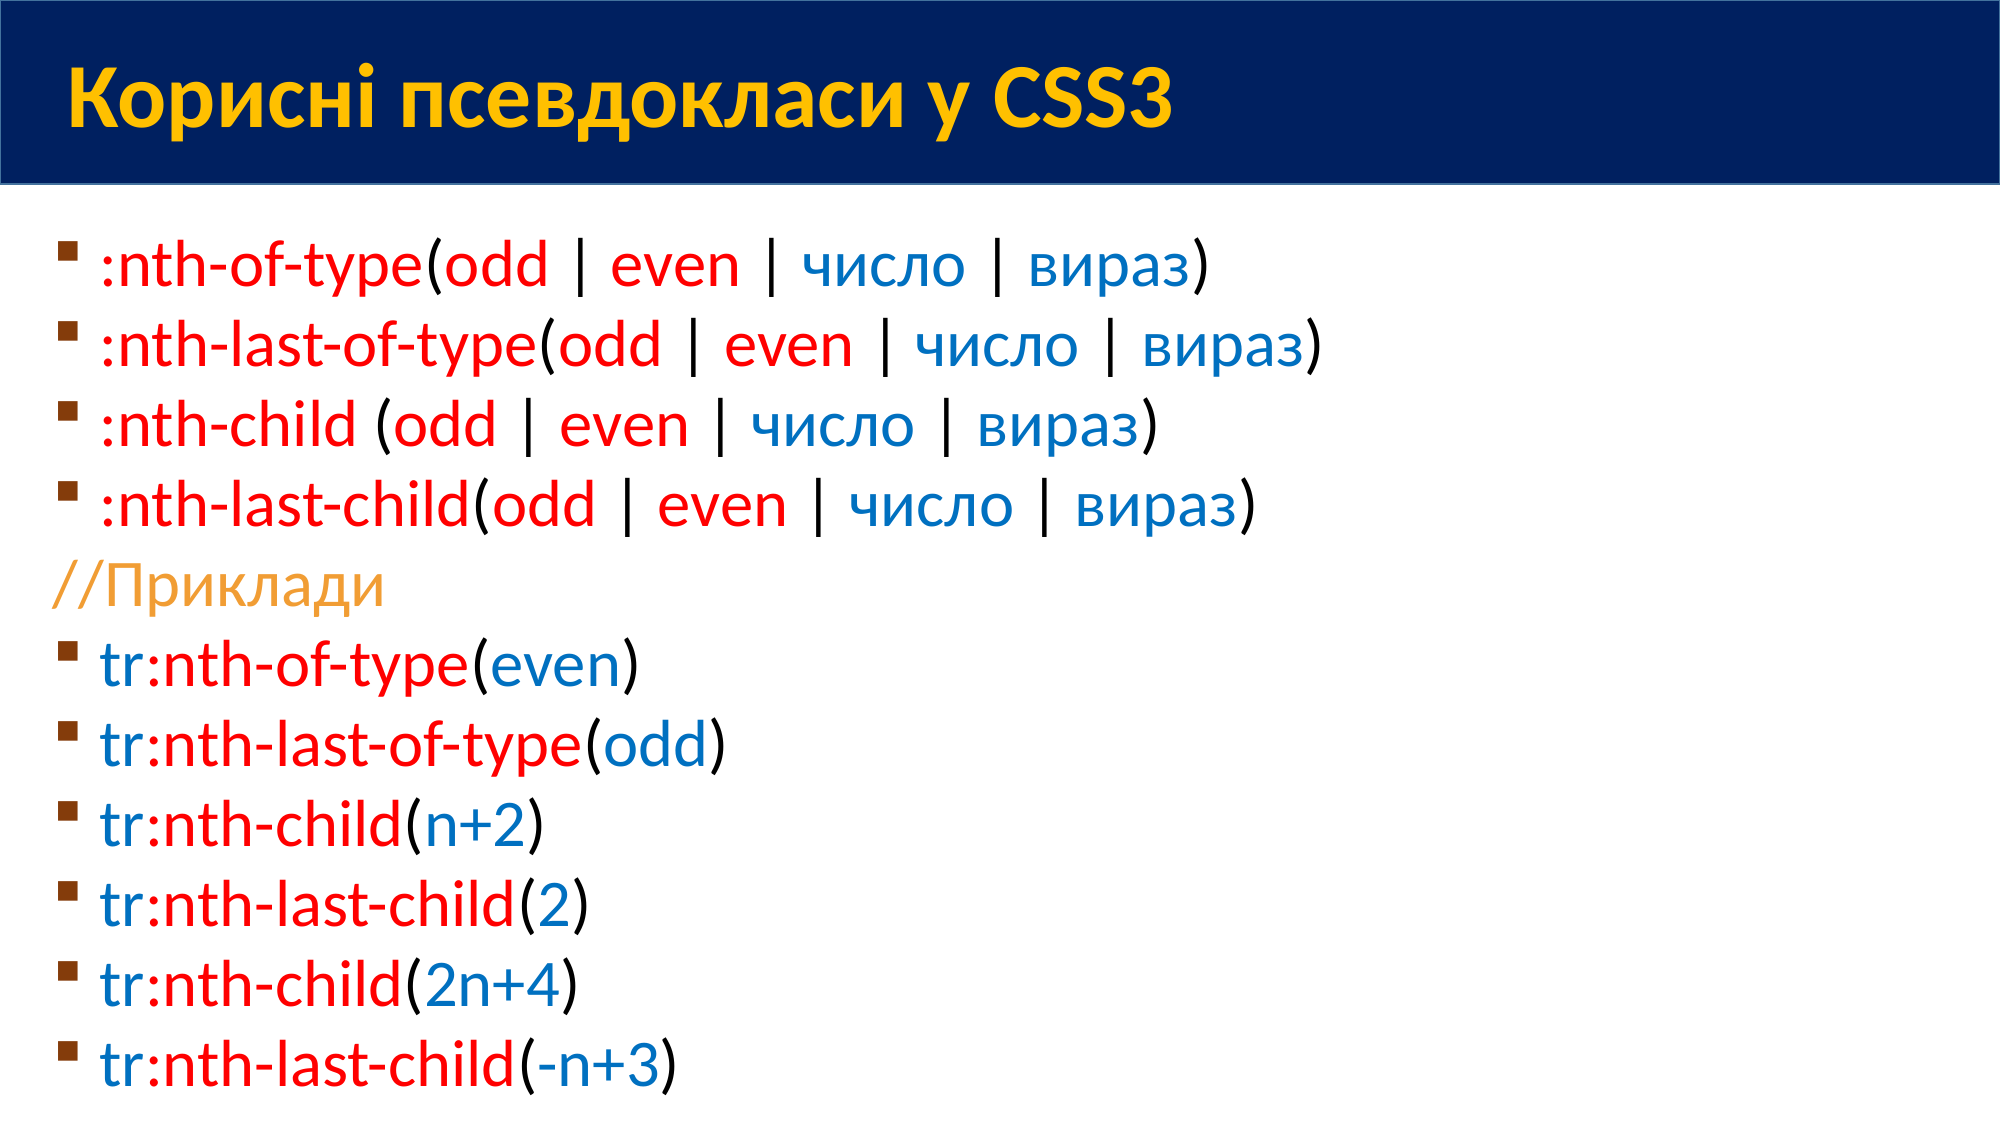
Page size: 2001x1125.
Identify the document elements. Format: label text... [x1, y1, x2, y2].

text_box [0, 0, 2000, 185]
text_box :nth-of-type(odd | even | число | вираз) :nth-last-of-type(odd | even | число | вираз) :nth-child (odd | even | число | вираз) :nth-last-child(odd | even | число | вираз) //Приклади tr:nth-of-type(even) tr:nth-last-of-type(odd) tr:nth-child(n+2) tr:nth-last-child(2) tr:nth-child(2n+4) tr:nth-last-child(-n+3) [38, 212, 1591, 1107]
text_box Корисні псевдокласи у CSS3 [52, 28, 1972, 154]
